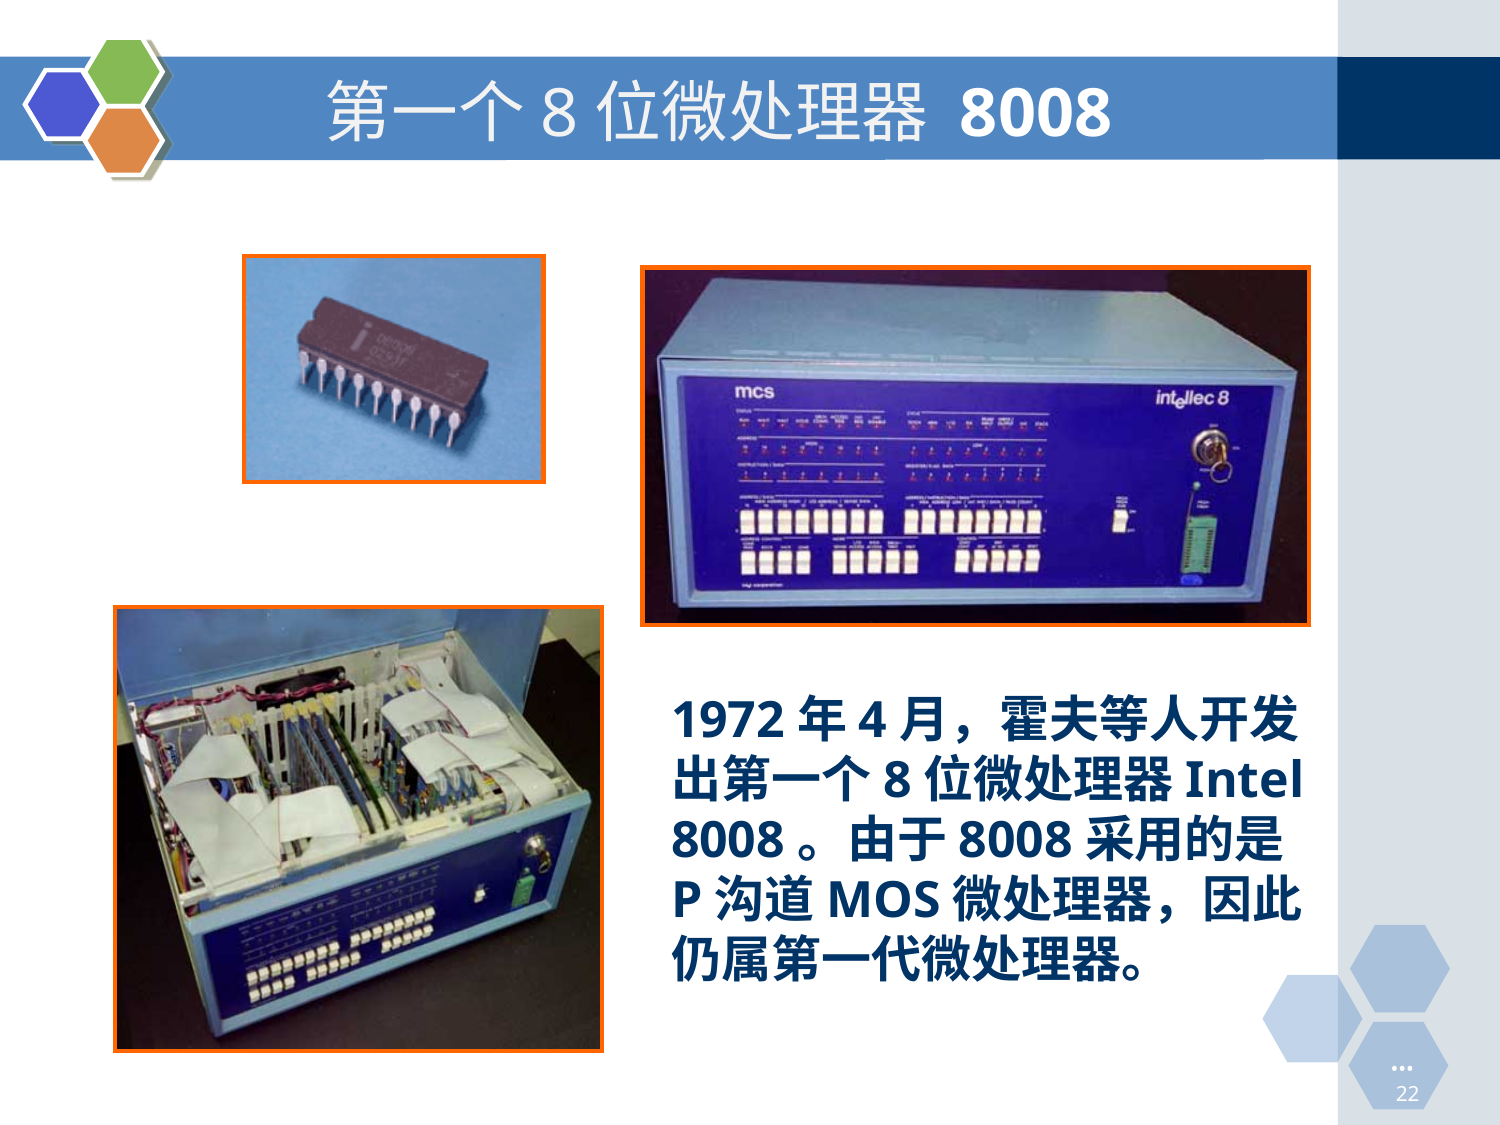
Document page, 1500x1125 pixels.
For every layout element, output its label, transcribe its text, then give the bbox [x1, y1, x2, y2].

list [116, 609, 601, 1050]
slide_number ••• [1359, 1047, 1435, 1086]
picture [245, 257, 542, 481]
text_box 1972年4月，霍夫等人开发出第一个8位微处理器Intel 8008。由于8008采用的是P沟道MOS微处理器，因此仍属第一代微处理器。 [656, 679, 1336, 995]
title 第一个8位微处理器 8008 [234, 0, 1204, 221]
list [644, 269, 1308, 624]
